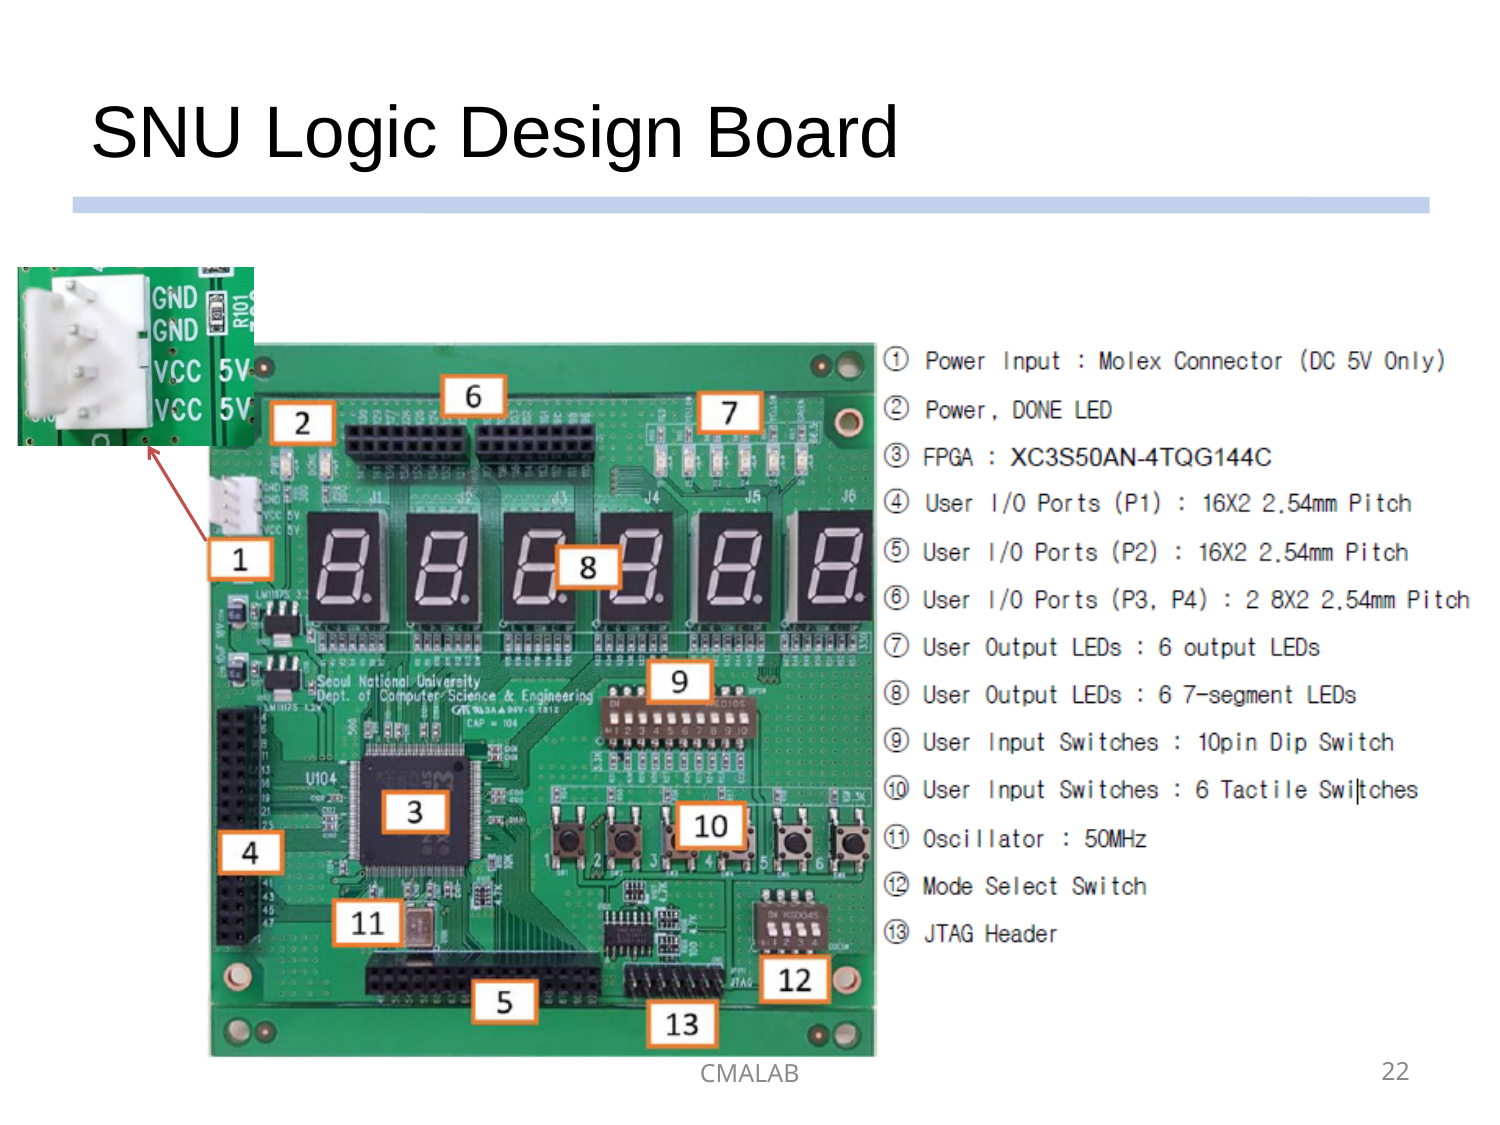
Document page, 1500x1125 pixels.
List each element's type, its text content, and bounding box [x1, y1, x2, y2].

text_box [147, 445, 207, 542]
footer CMALAB [512, 1042, 988, 1103]
picture [17, 266, 1483, 1059]
title SNU Logic Design Board [75, 45, 1425, 211]
slide_number 22 [1074, 1042, 1425, 1103]
